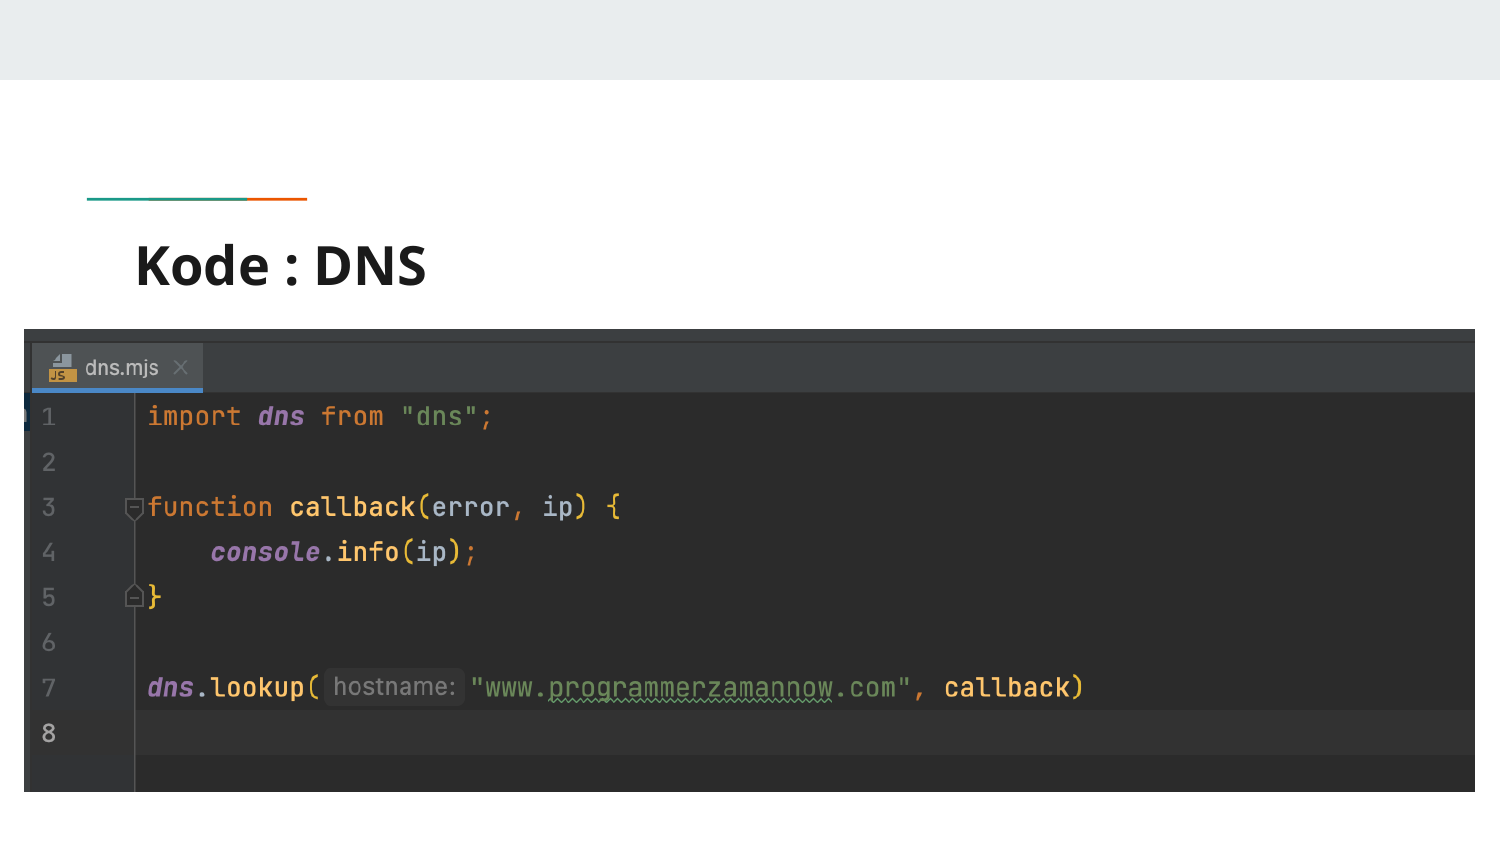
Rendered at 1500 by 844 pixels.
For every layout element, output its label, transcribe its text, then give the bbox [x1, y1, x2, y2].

title Kode : DNS [119, 216, 1381, 305]
picture [24, 328, 1476, 792]
